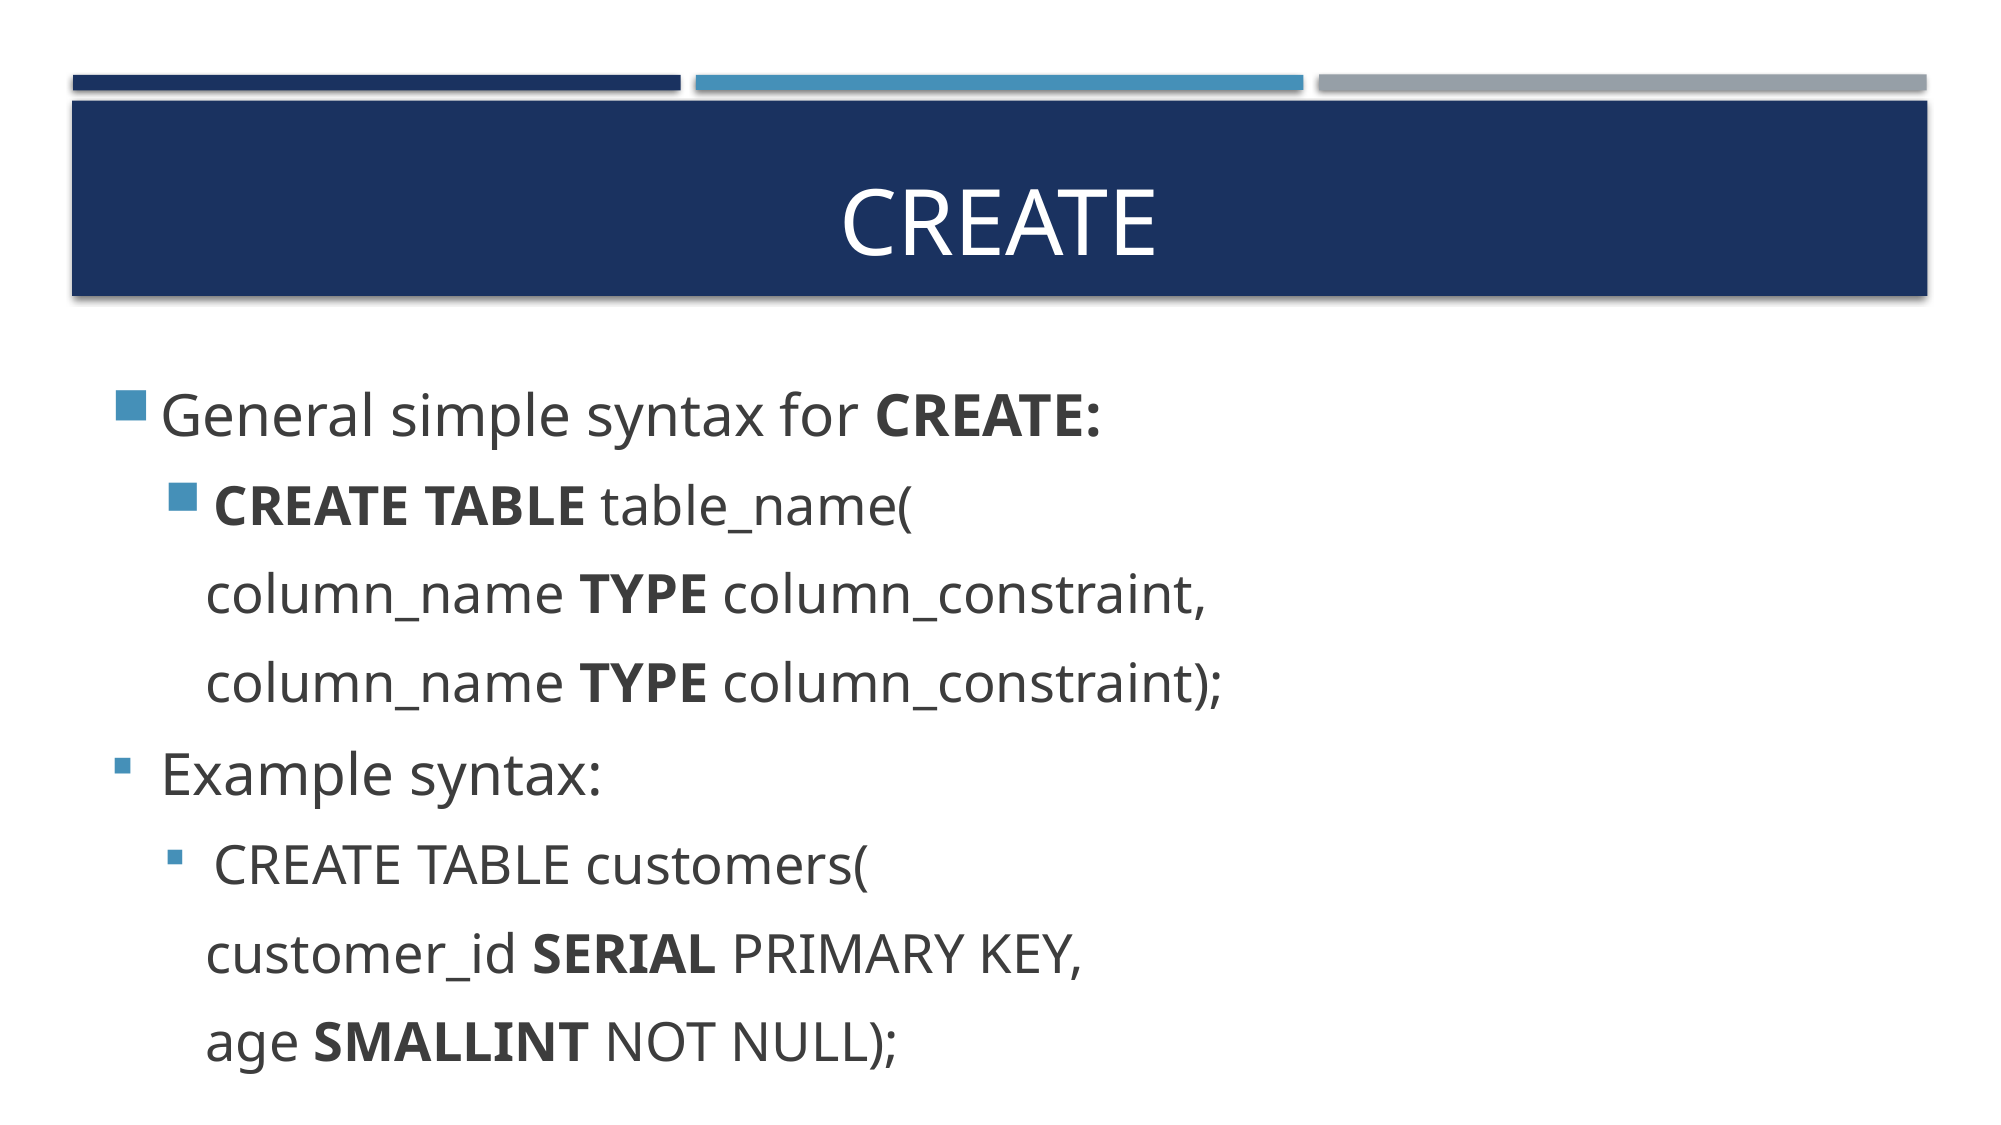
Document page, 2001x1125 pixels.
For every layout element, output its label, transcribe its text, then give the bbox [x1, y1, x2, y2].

title CREATE [95, 115, 1905, 282]
list General simple syntax for CREATE: CREATE TABLE table_name( column_name TYPE column_constraint, column_name TYPE column_constraint); Example syntax: CREATE TABLE customers( customer_id SERIAL PRIMARY KEY, age SMALLINT NOT NULL); [95, 320, 1905, 1080]
